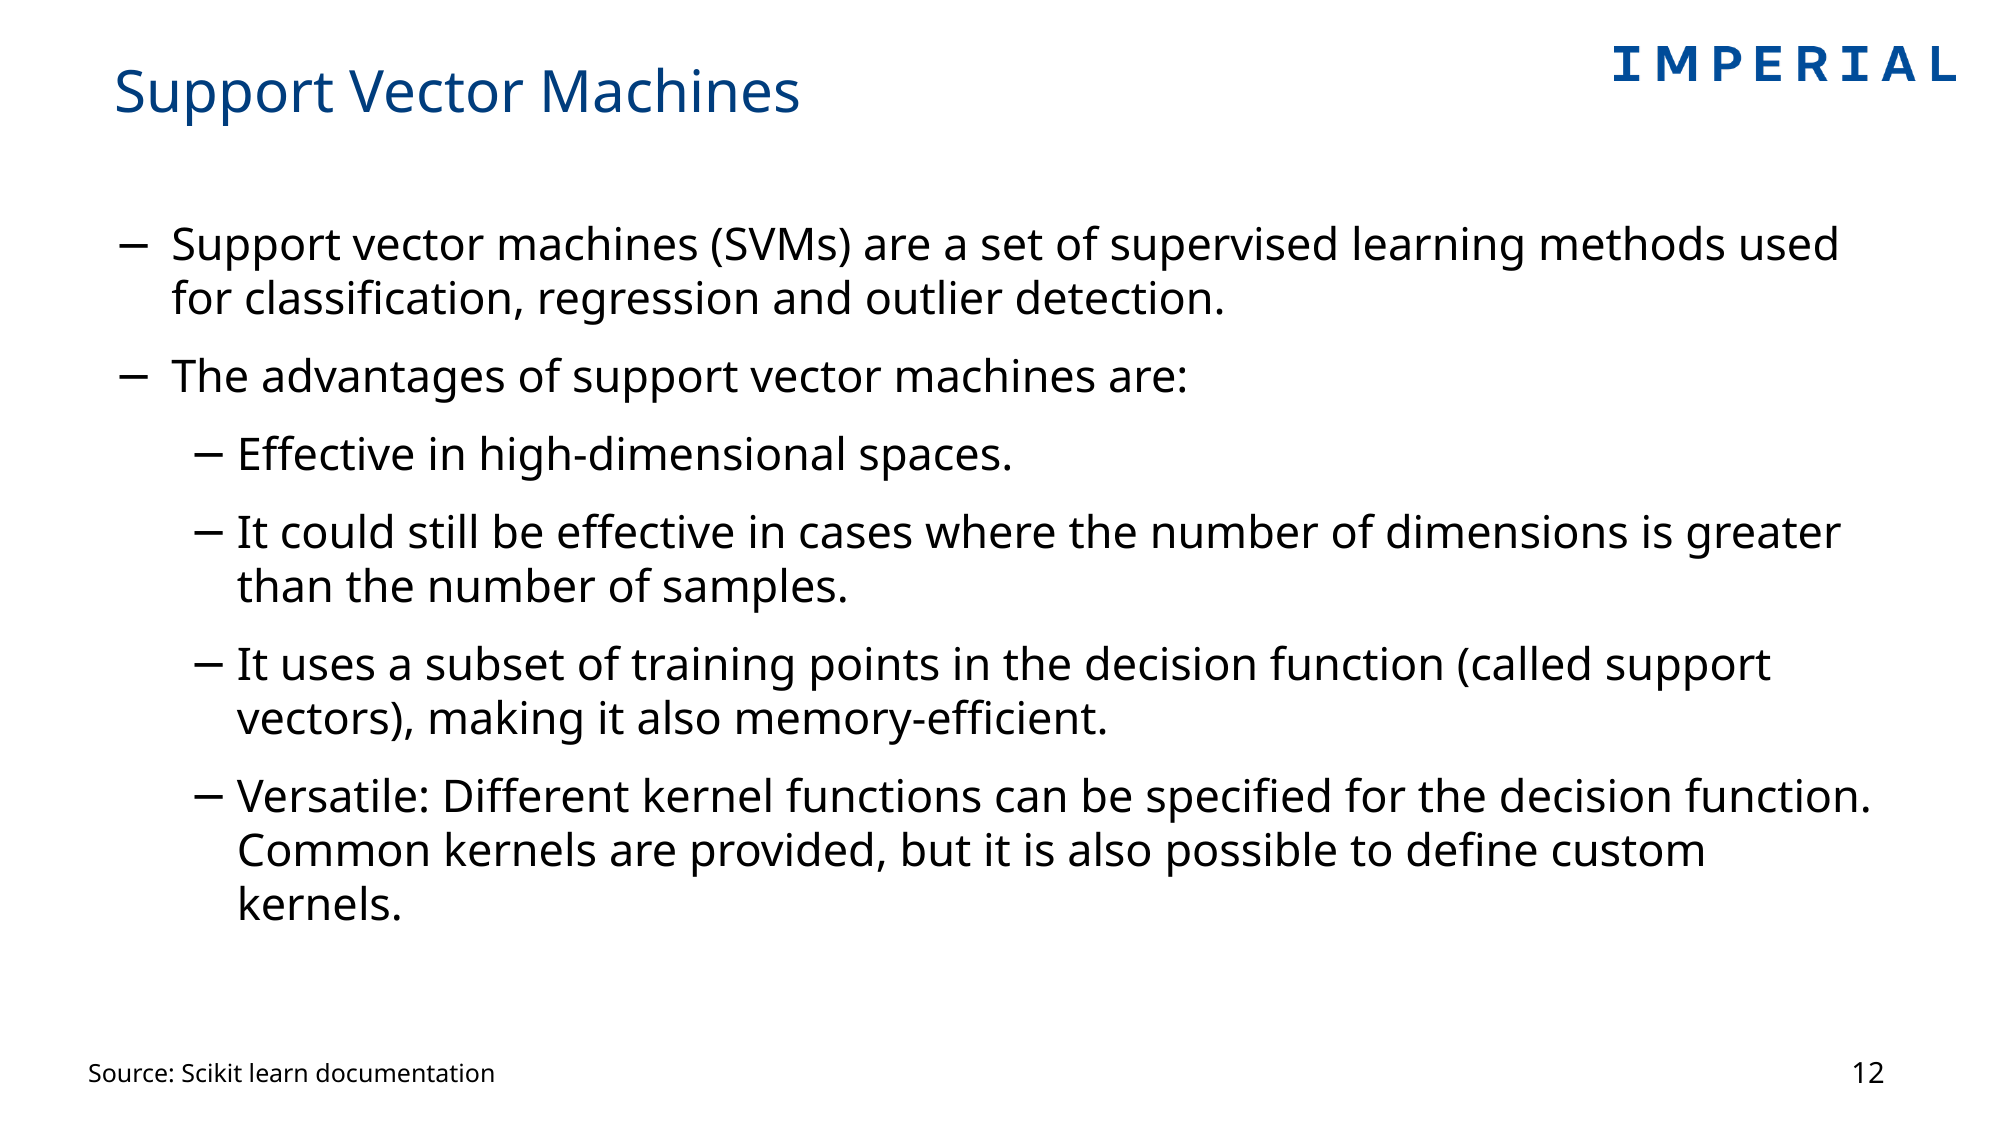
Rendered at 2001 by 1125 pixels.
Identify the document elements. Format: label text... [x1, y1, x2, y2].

slide_number 12 [1433, 1046, 1901, 1103]
title Support Vector Machines [99, 0, 1900, 184]
picture [1900, 46, 1956, 81]
text_box Source: Scikit learn documentation [73, 1049, 512, 1095]
list Support vector machines (SVMs) are a set of supervised learning methods used for classification, regression and outlier detection. The advantages of support vector machines are: Effective in high-dimensional spaces. It could still be effective in cases where the number of dimensions is greater than the number of samples. It uses a subset of training points in the decision function (called support vectors), making it also memory-efficient. Versatile: Different kernel functions can be specified for the decision function. Common kernels are provided, but it is also possible to define custom kernels. [99, 208, 1900, 1024]
